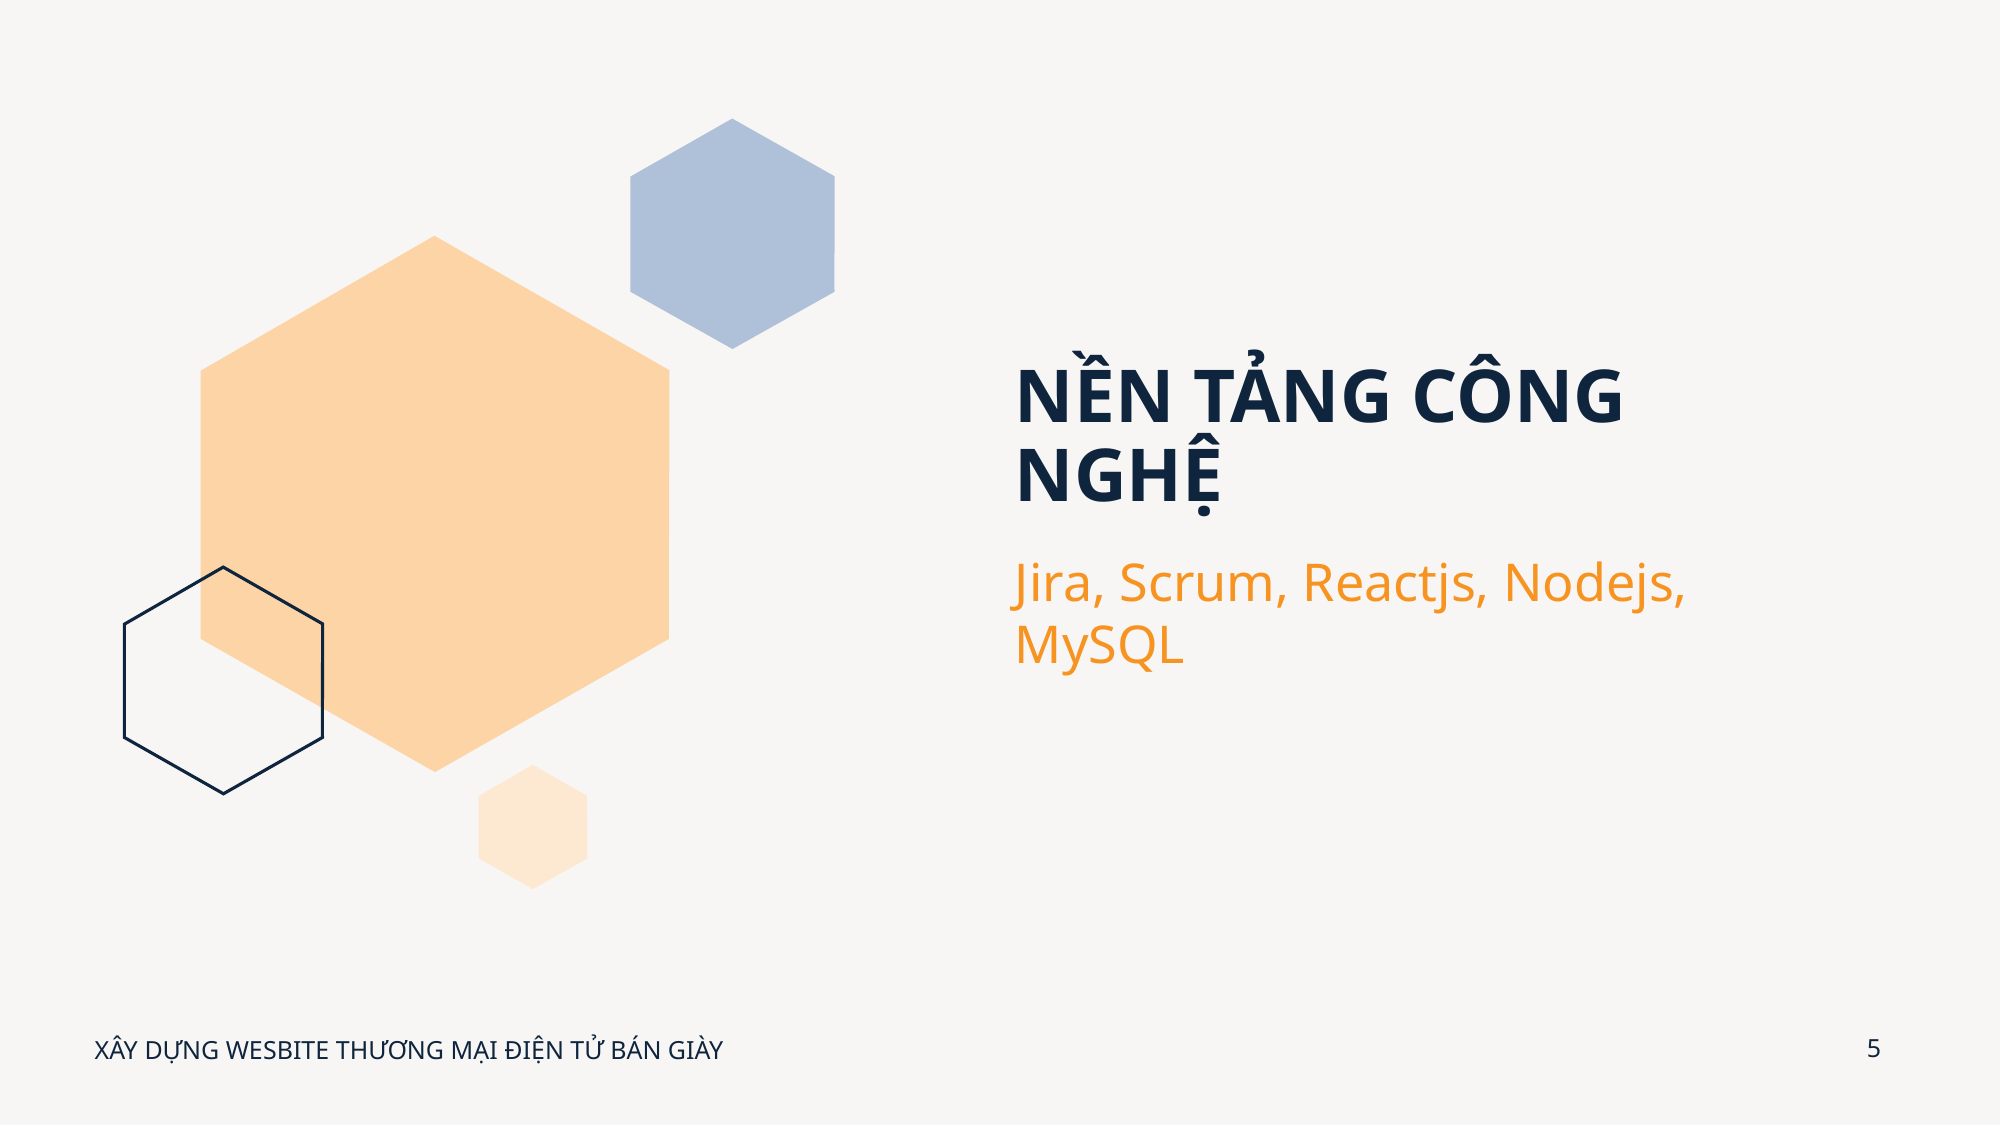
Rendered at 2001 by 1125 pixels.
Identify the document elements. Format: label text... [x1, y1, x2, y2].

footer XÂY DỰNG WESBITE THƯƠNG MẠI ĐIỆN TỬ BÁN GIÀY [79, 1020, 755, 1080]
list Jira, Scrum, Reactjs, Nodejs, MySQL [999, 541, 1794, 811]
slide_number 5 [1836, 1020, 1912, 1080]
title NỀN TẢNG CÔNG NGHỆ [999, 247, 1766, 525]
